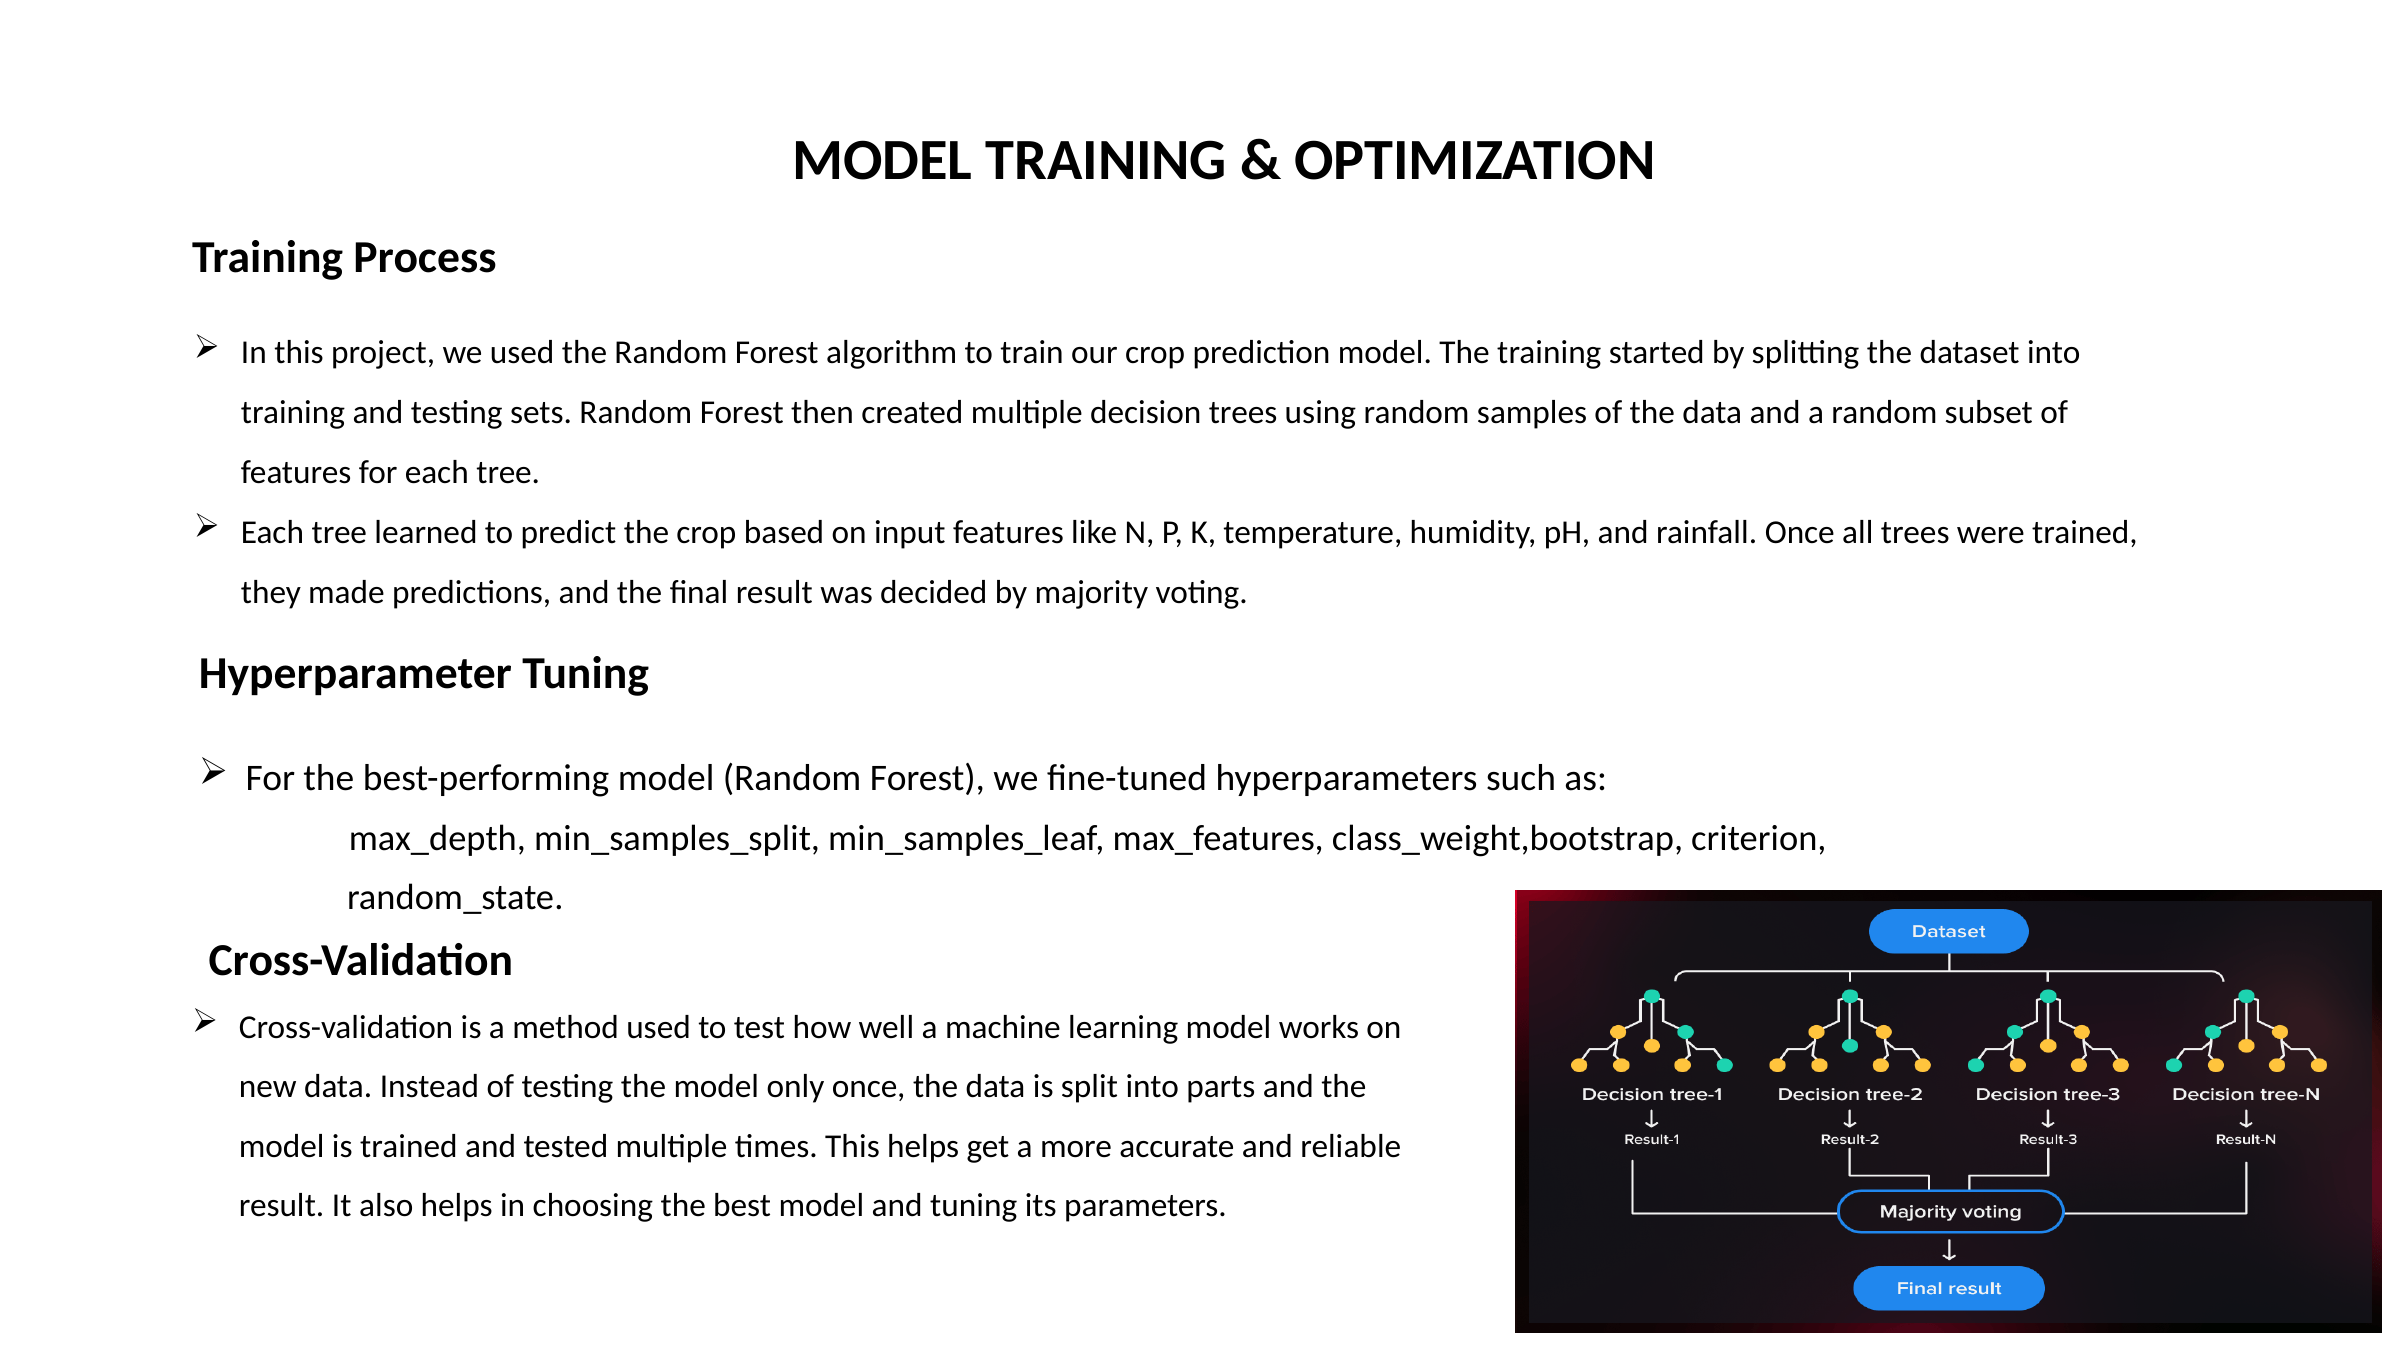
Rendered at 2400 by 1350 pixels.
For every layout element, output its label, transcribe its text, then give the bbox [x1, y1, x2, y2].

text_box Cross-Validation [208, 927, 697, 985]
text_box Hyperparameter Tuning [198, 640, 839, 738]
text_box For the best-performing model (Random Forest), we fine-tuned hyperparameters such as: max_depth, min_samples_split, min_samples_leaf, max_features, class_weight,bootstrap, criterion, random_state. [198, 738, 2008, 1037]
text_box MODEL TRAINING & OPTIMIZATION [792, 76, 1950, 193]
text_box Cross-validation is a method used to test how well a machine learning model works on new data. Instead of testing the model only once, the data is split into parts and the model is trained and tested multiple times. This helps get a more accurate and reliable result. It also helps in choosing the best model and tuning its parameters. [192, 985, 1459, 1284]
picture [1515, 890, 2382, 1333]
text_box Training Process [192, 224, 683, 283]
text_box In this project, we used the Random Forest algorithm to train our crop prediction model. The training started by splitting the dataset into training and testing sets. Random Forest then created multiple decision trees using random samples of the data and a random subset of features for each tree. Each tree learned to predict the crop based on input features like N, P, K, temperature, humidity, pH, and rainfall. Once all trees were trained, they made predictions, and the final result was decided by majority voting. [193, 310, 2183, 549]
